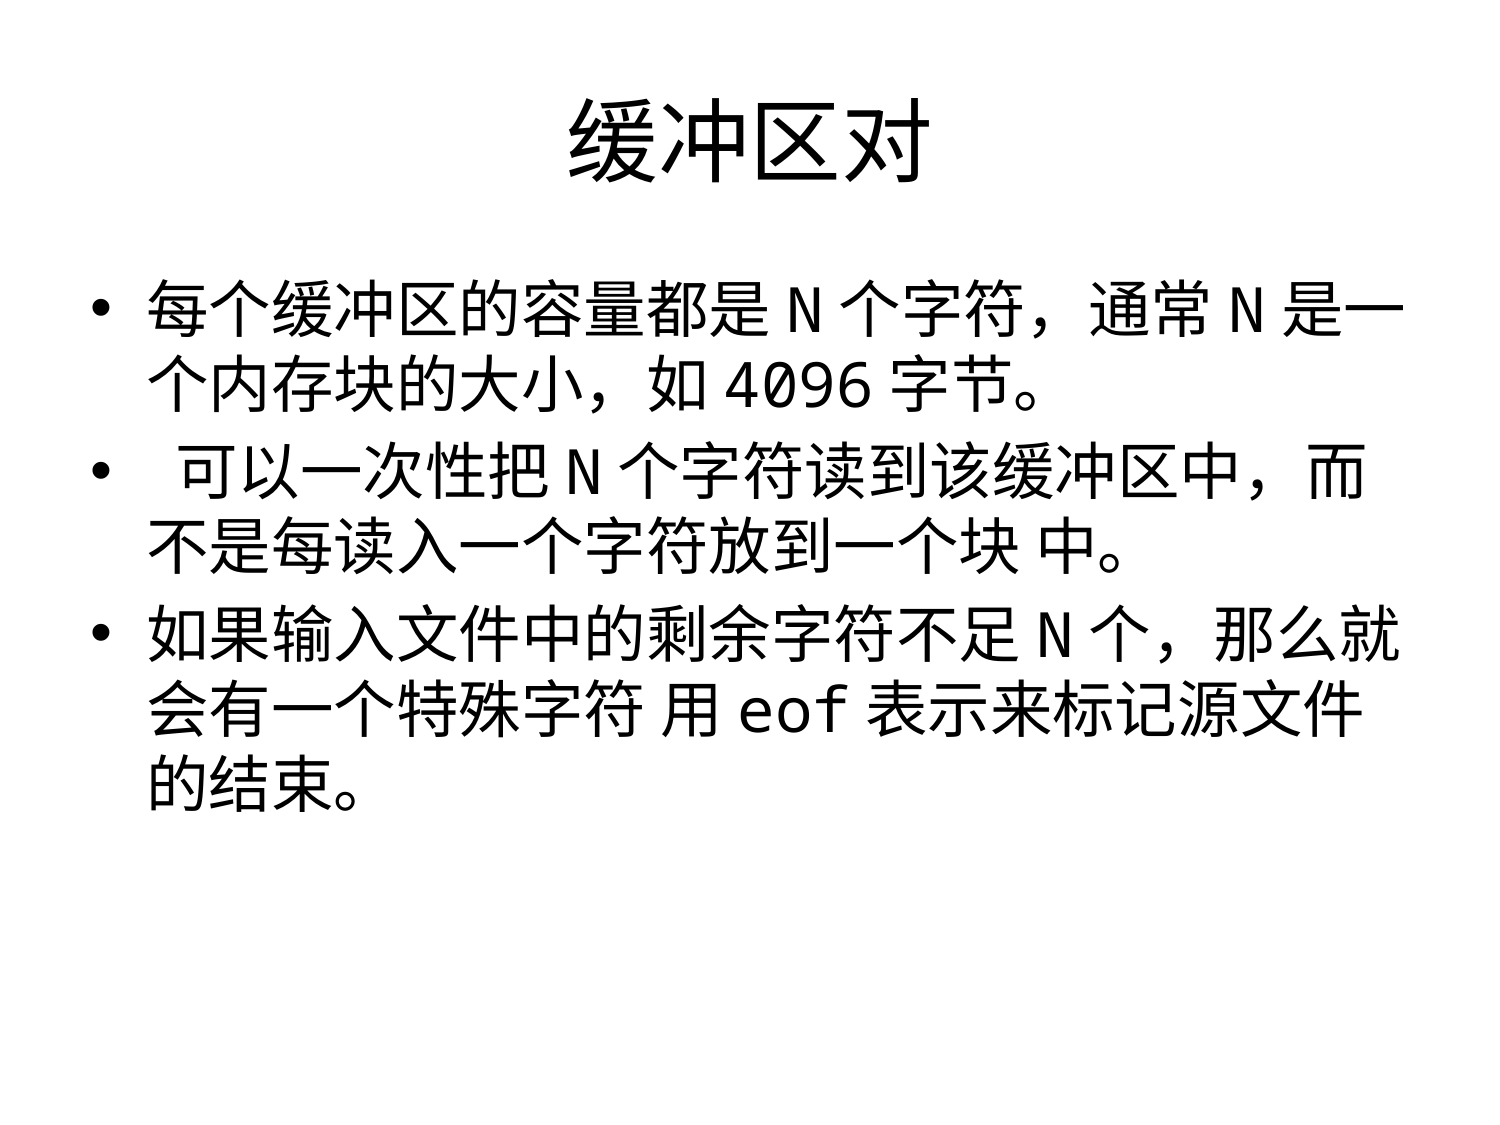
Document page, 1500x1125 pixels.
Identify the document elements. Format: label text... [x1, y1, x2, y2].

title 缓冲区对 [75, 45, 1425, 233]
list 每个缓冲区的容量都是N个字符，通常N是一个内存块的大小，如4096字节。 可以一次性把N个字符读到该缓冲区中，而不是每读入一个字符放到一个块 中。 如果输入文件中的剩余字符不足N个，那么就会有一个特殊字符 用eof表示来标记源文件的结束。 [75, 262, 1425, 1005]
